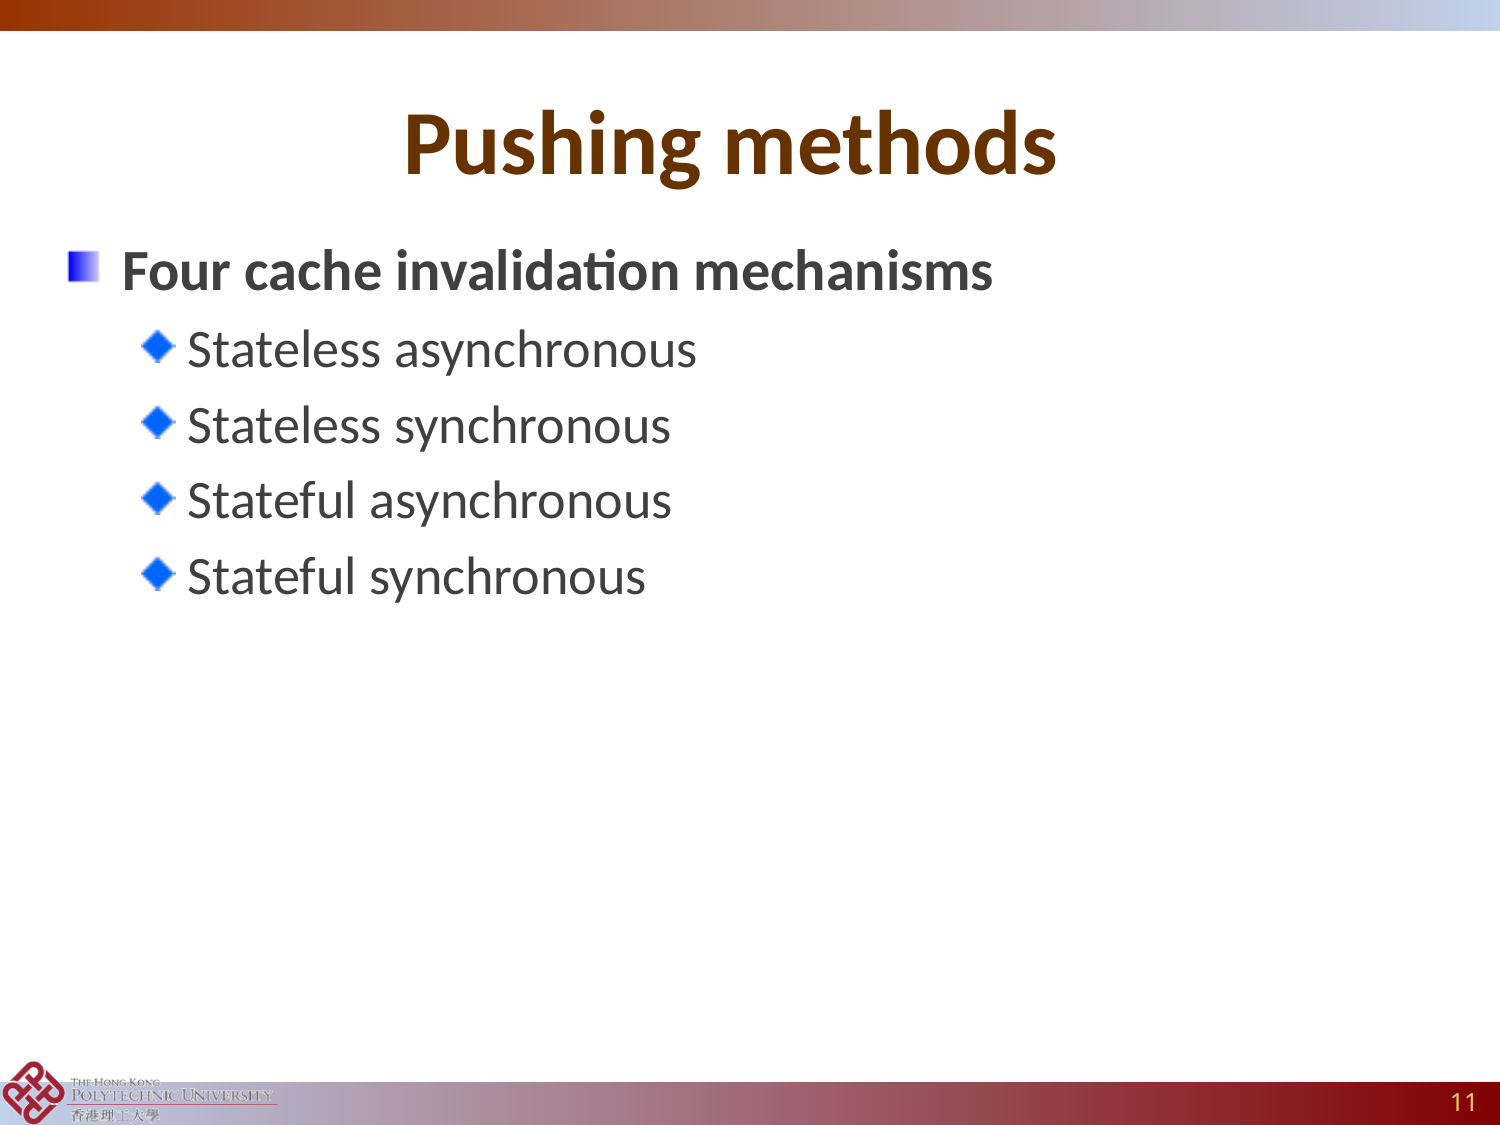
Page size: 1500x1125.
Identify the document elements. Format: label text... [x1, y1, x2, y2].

picture [66, 249, 103, 286]
picture [141, 555, 176, 591]
list Four cache invalidation mechanisms Stateless asynchronous Stateless synchronous Stateful asynchronous Stateful synchronous [51, 224, 1463, 1024]
picture [141, 404, 176, 439]
title Pushing methods [0, 75, 1463, 200]
picture [141, 480, 176, 515]
picture [141, 328, 176, 363]
picture [0, 1061, 278, 1125]
